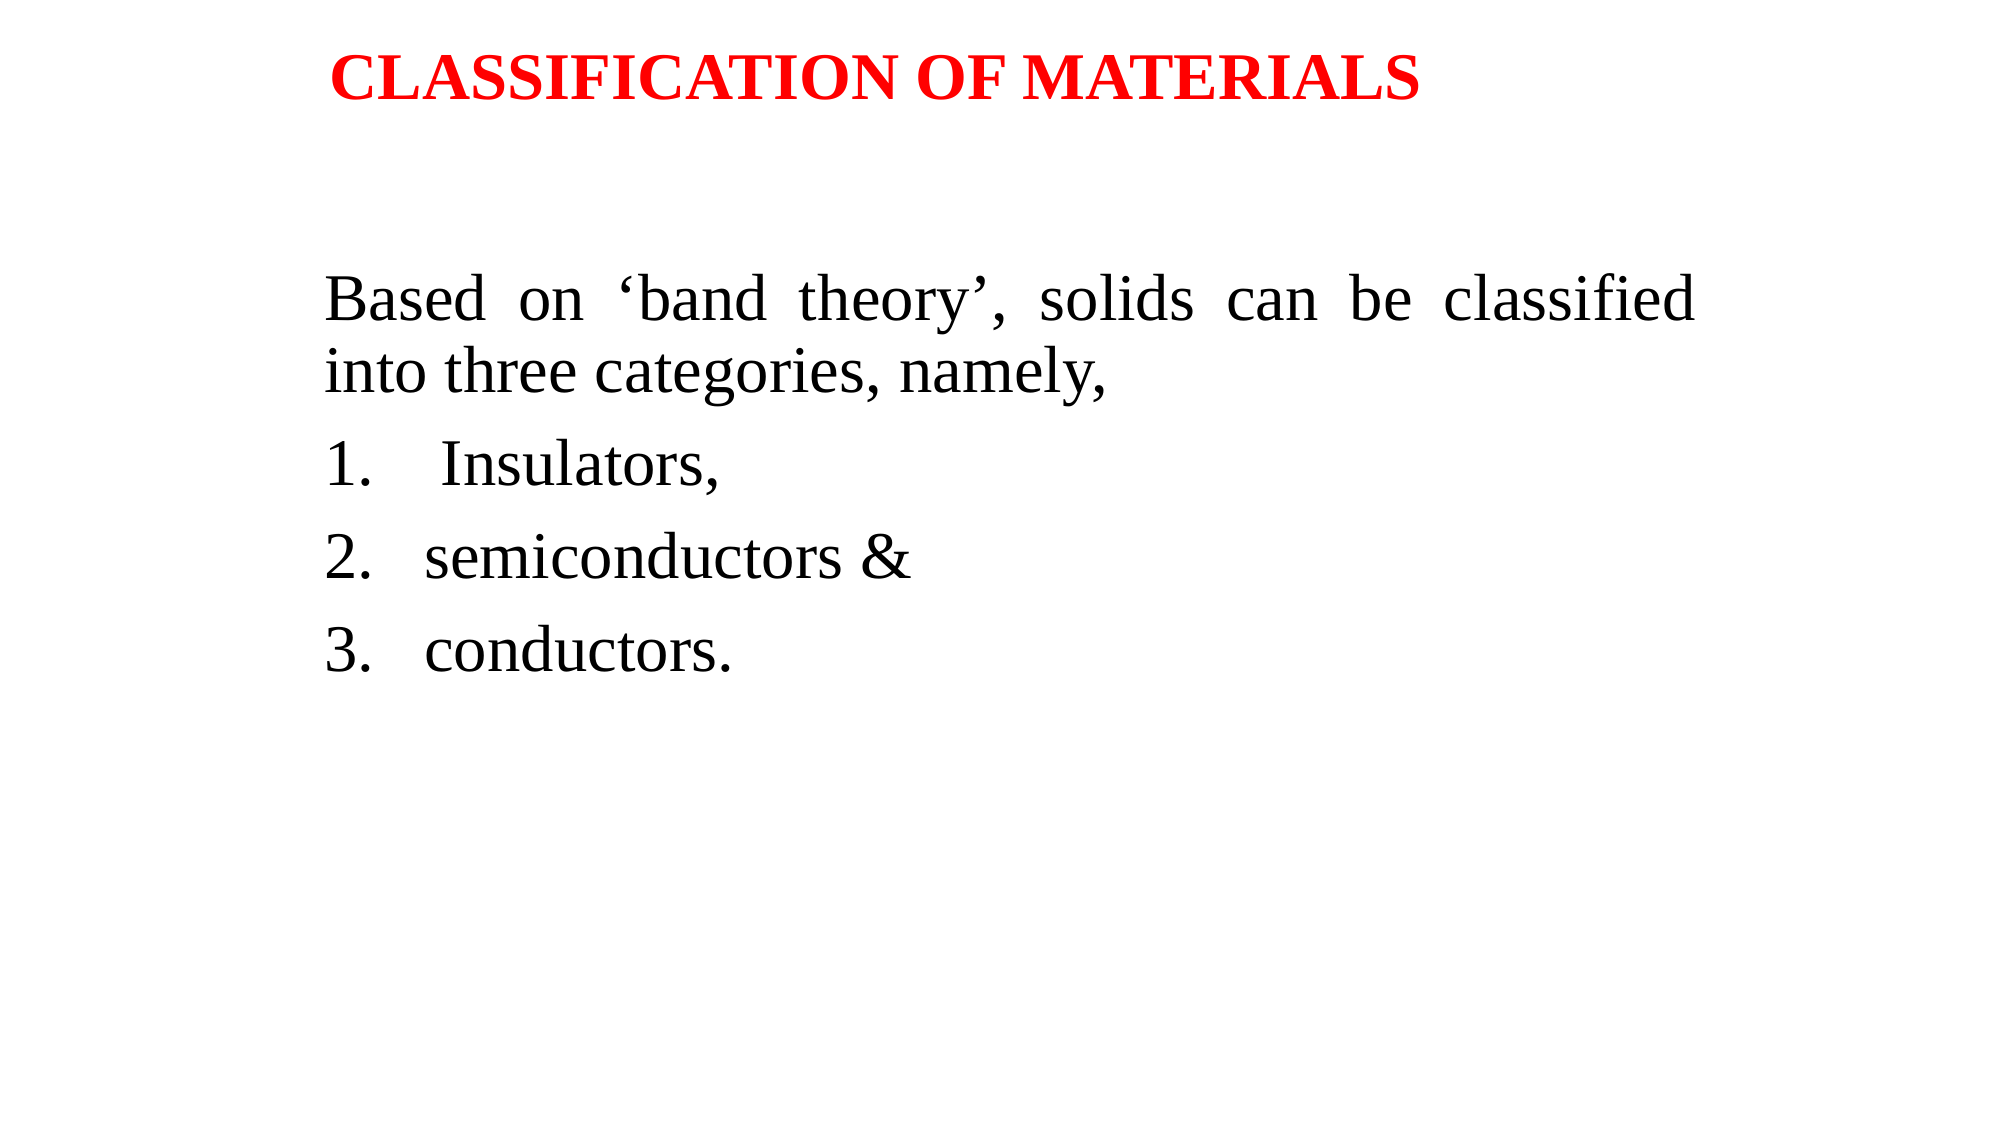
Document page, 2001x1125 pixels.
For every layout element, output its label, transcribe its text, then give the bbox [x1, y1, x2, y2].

title CLASSIFICATION OF MATERIALS [314, 32, 1590, 220]
list Based on ‘band theory’, solids can be classified into three categories, namely, Insulators, semiconductors & conductors. [309, 255, 1744, 931]
